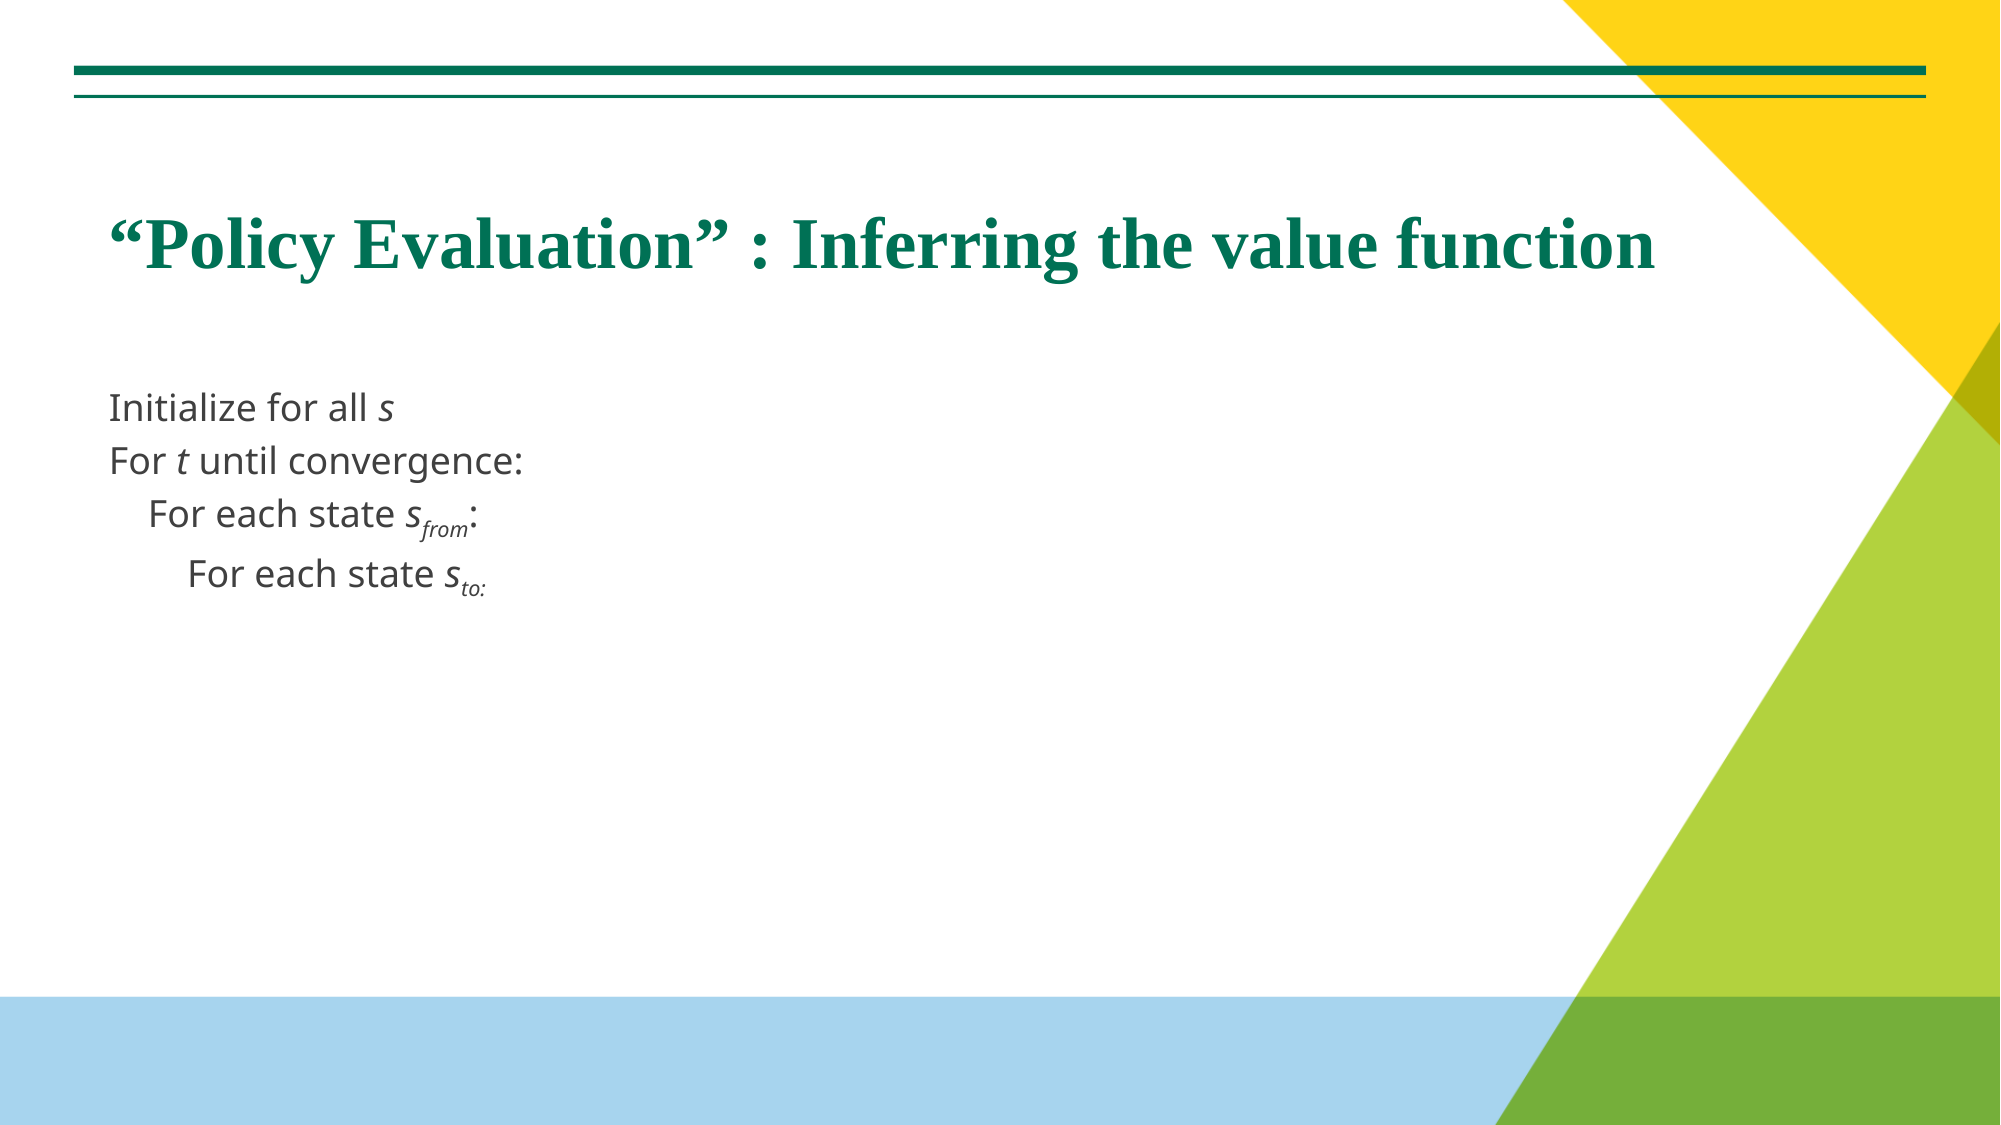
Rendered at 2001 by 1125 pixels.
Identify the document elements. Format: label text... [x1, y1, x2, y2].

picture [0, 0, 2000, 1125]
title “Policy Evaluation” : Inferring the value function [94, 136, 1819, 354]
